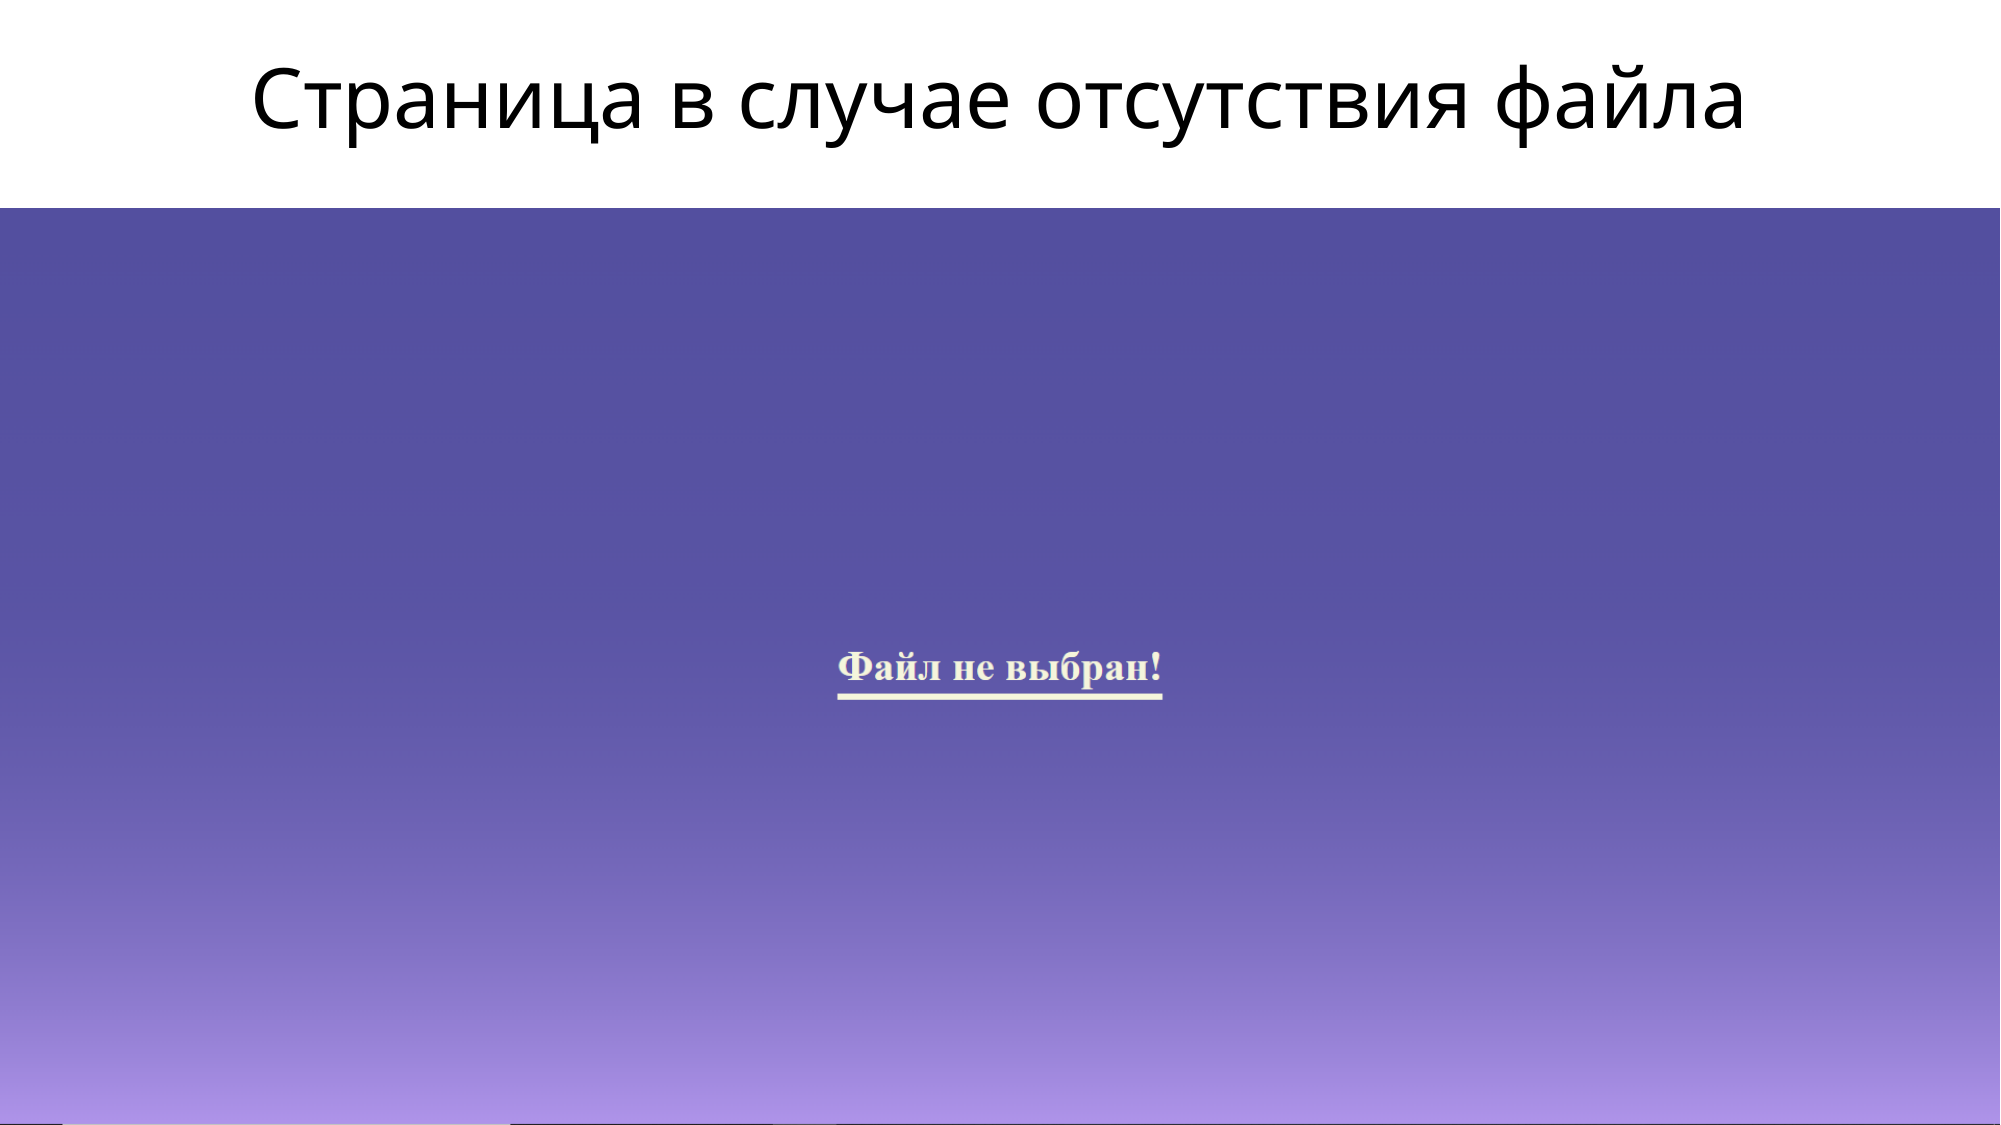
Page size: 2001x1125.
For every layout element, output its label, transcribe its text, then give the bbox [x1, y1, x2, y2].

picture [0, 208, 2000, 1125]
text_box Страница в случае отсутствия файла [235, 37, 1765, 153]
